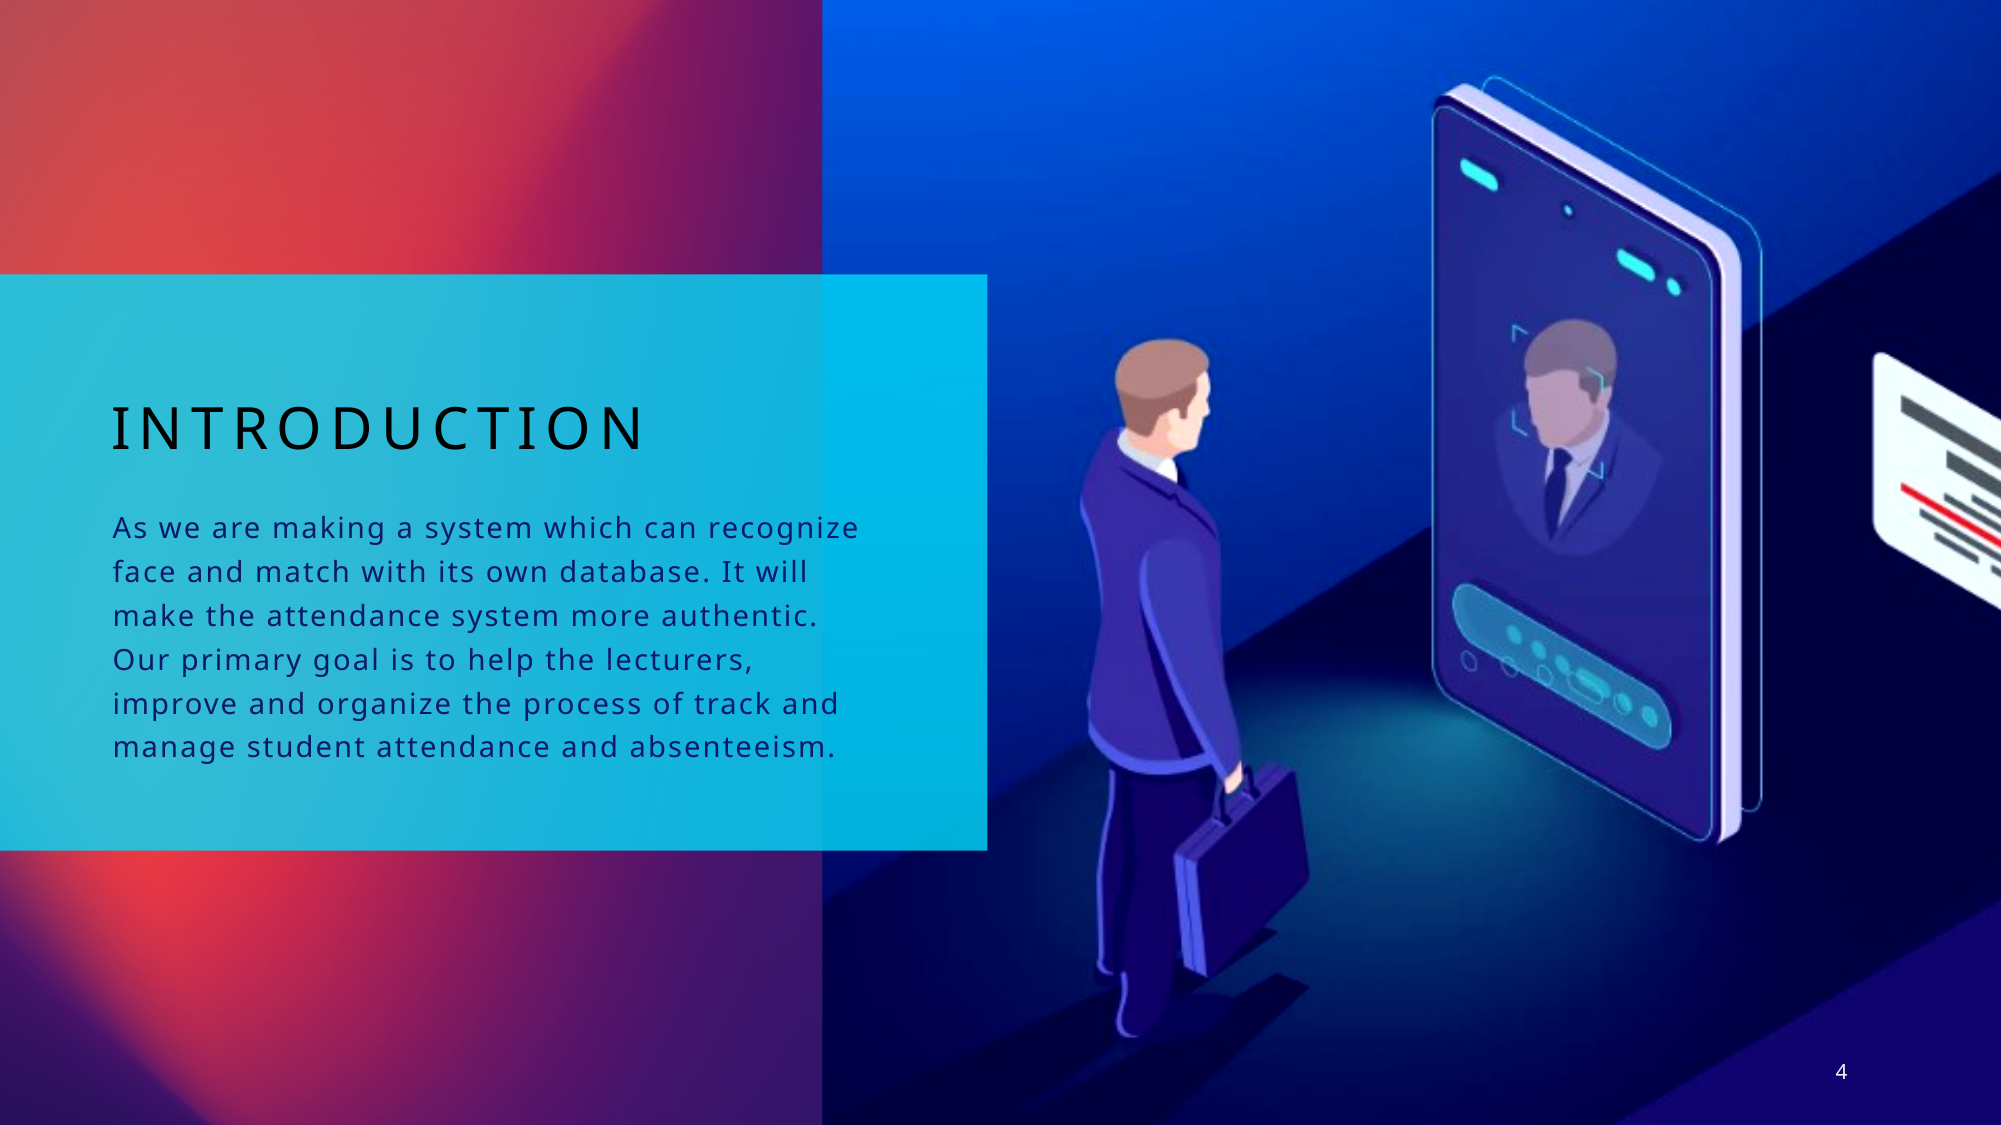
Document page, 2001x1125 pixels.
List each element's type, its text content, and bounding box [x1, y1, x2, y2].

title Introduction [0, 274, 822, 851]
list As we are making a system which can recognize face and match with its own database. It will make the attendance system more authentic. Our primary goal is to help the lecturers, improve and organize the process of track and manage student attendance and absenteeism. [97, 493, 822, 778]
picture [0, 0, 2001, 1125]
